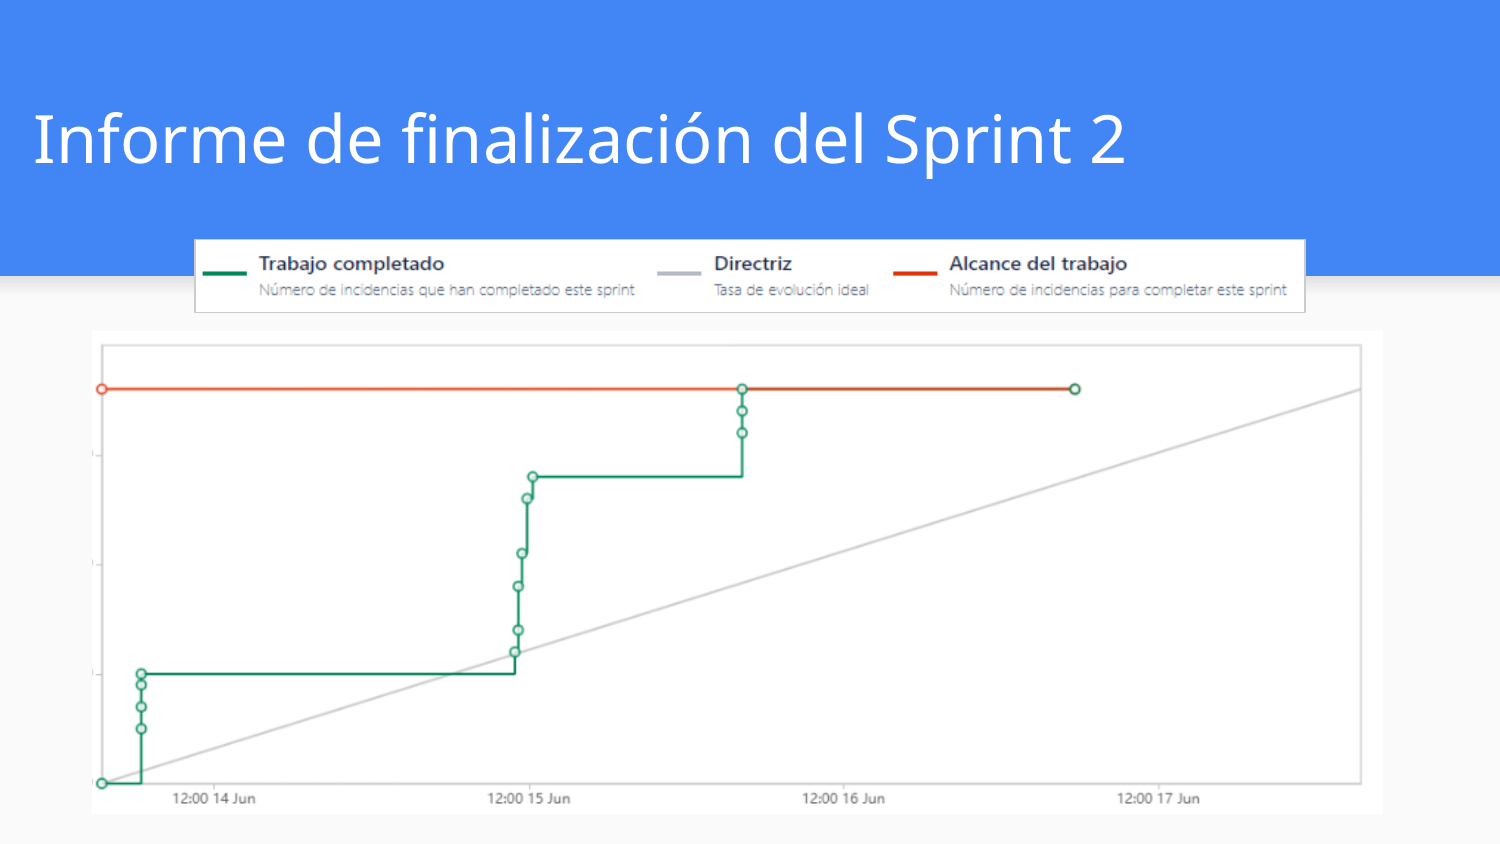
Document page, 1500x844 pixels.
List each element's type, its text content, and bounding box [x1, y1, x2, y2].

picture [91, 331, 1383, 815]
title Informe de finalización del Sprint 2 [18, 65, 1368, 192]
picture [195, 240, 1305, 312]
